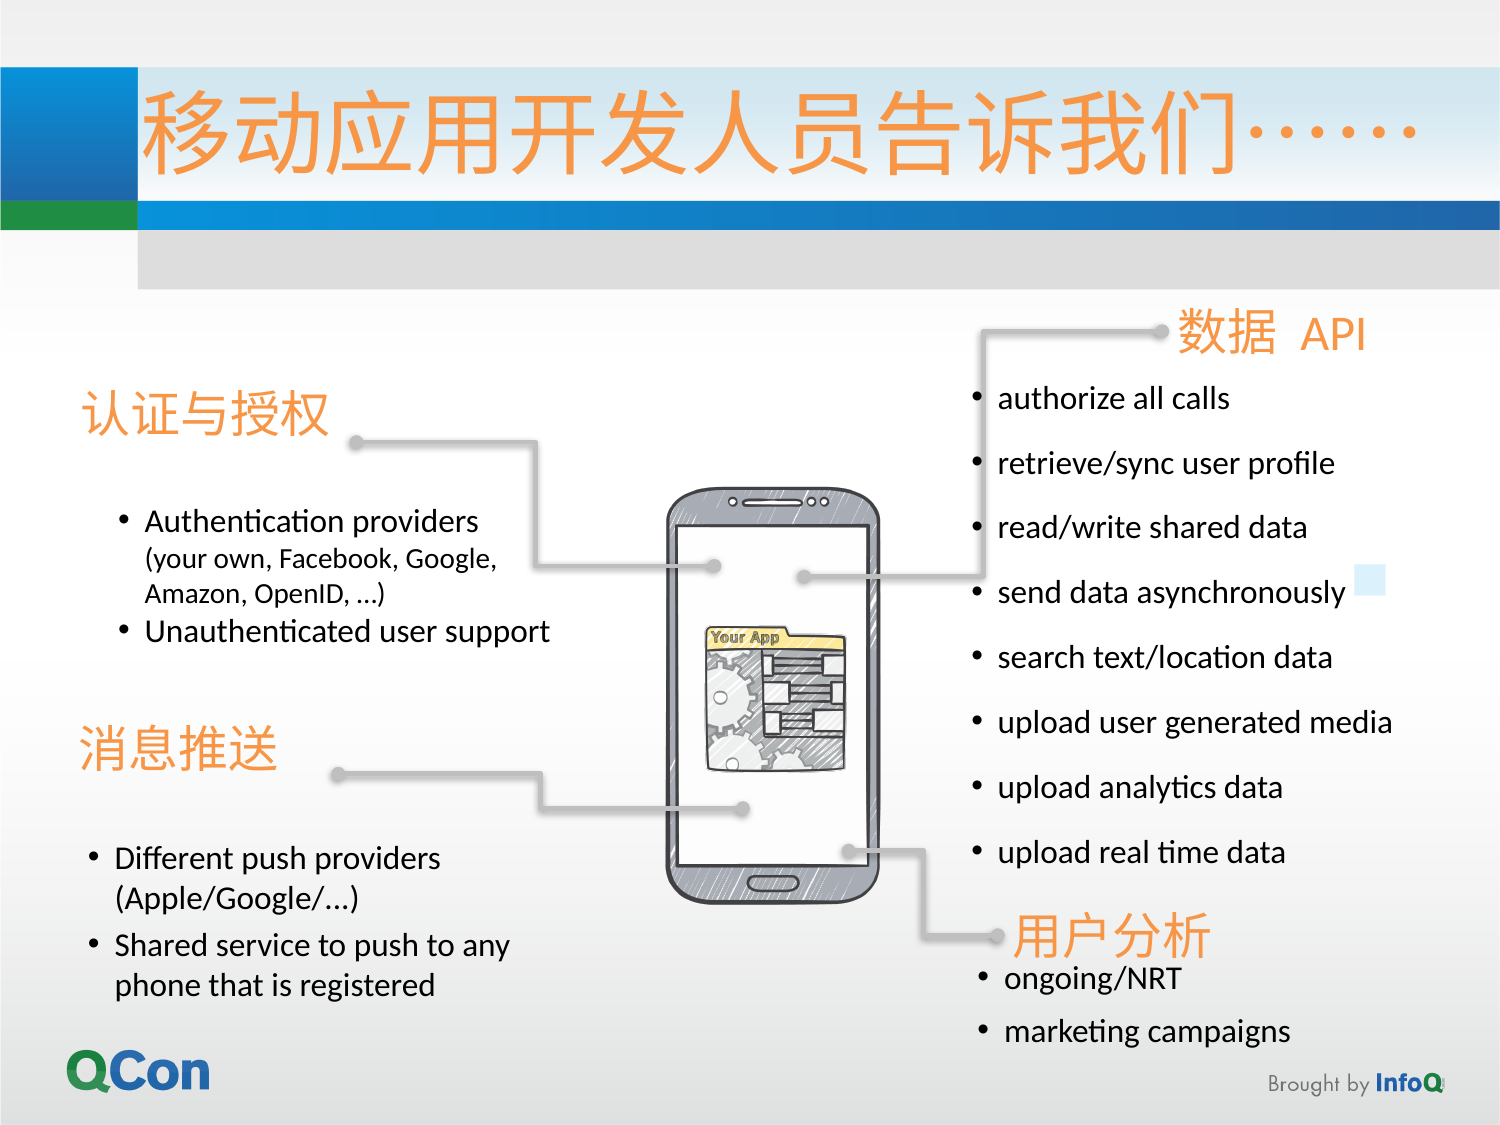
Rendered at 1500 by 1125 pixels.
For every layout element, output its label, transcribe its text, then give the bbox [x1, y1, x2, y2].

text_box ongoing/NRT marketing campaigns [962, 949, 1482, 1060]
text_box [848, 850, 1389, 974]
text_box Different push providers (Apple/Google/...) Shared service to push to any phone that is registered [72, 846, 576, 1010]
text_box Authentication providers (your own, Facebook, Google, Amazon, OpenID, …) Unauthenticated user support [103, 576, 606, 633]
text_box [53, 374, 715, 567]
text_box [63, 709, 744, 838]
title 移动应用开发人员告诉我们…… [125, 36, 1476, 225]
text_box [638, 446, 955, 954]
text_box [804, 292, 1389, 578]
text_box authorize all calls retrieve/sync user profile read/write shared data send data asynchronously search text/location data upload user generated media upload analytics data upload real time data [959, 368, 1459, 879]
picture [0, 0, 1500, 1125]
